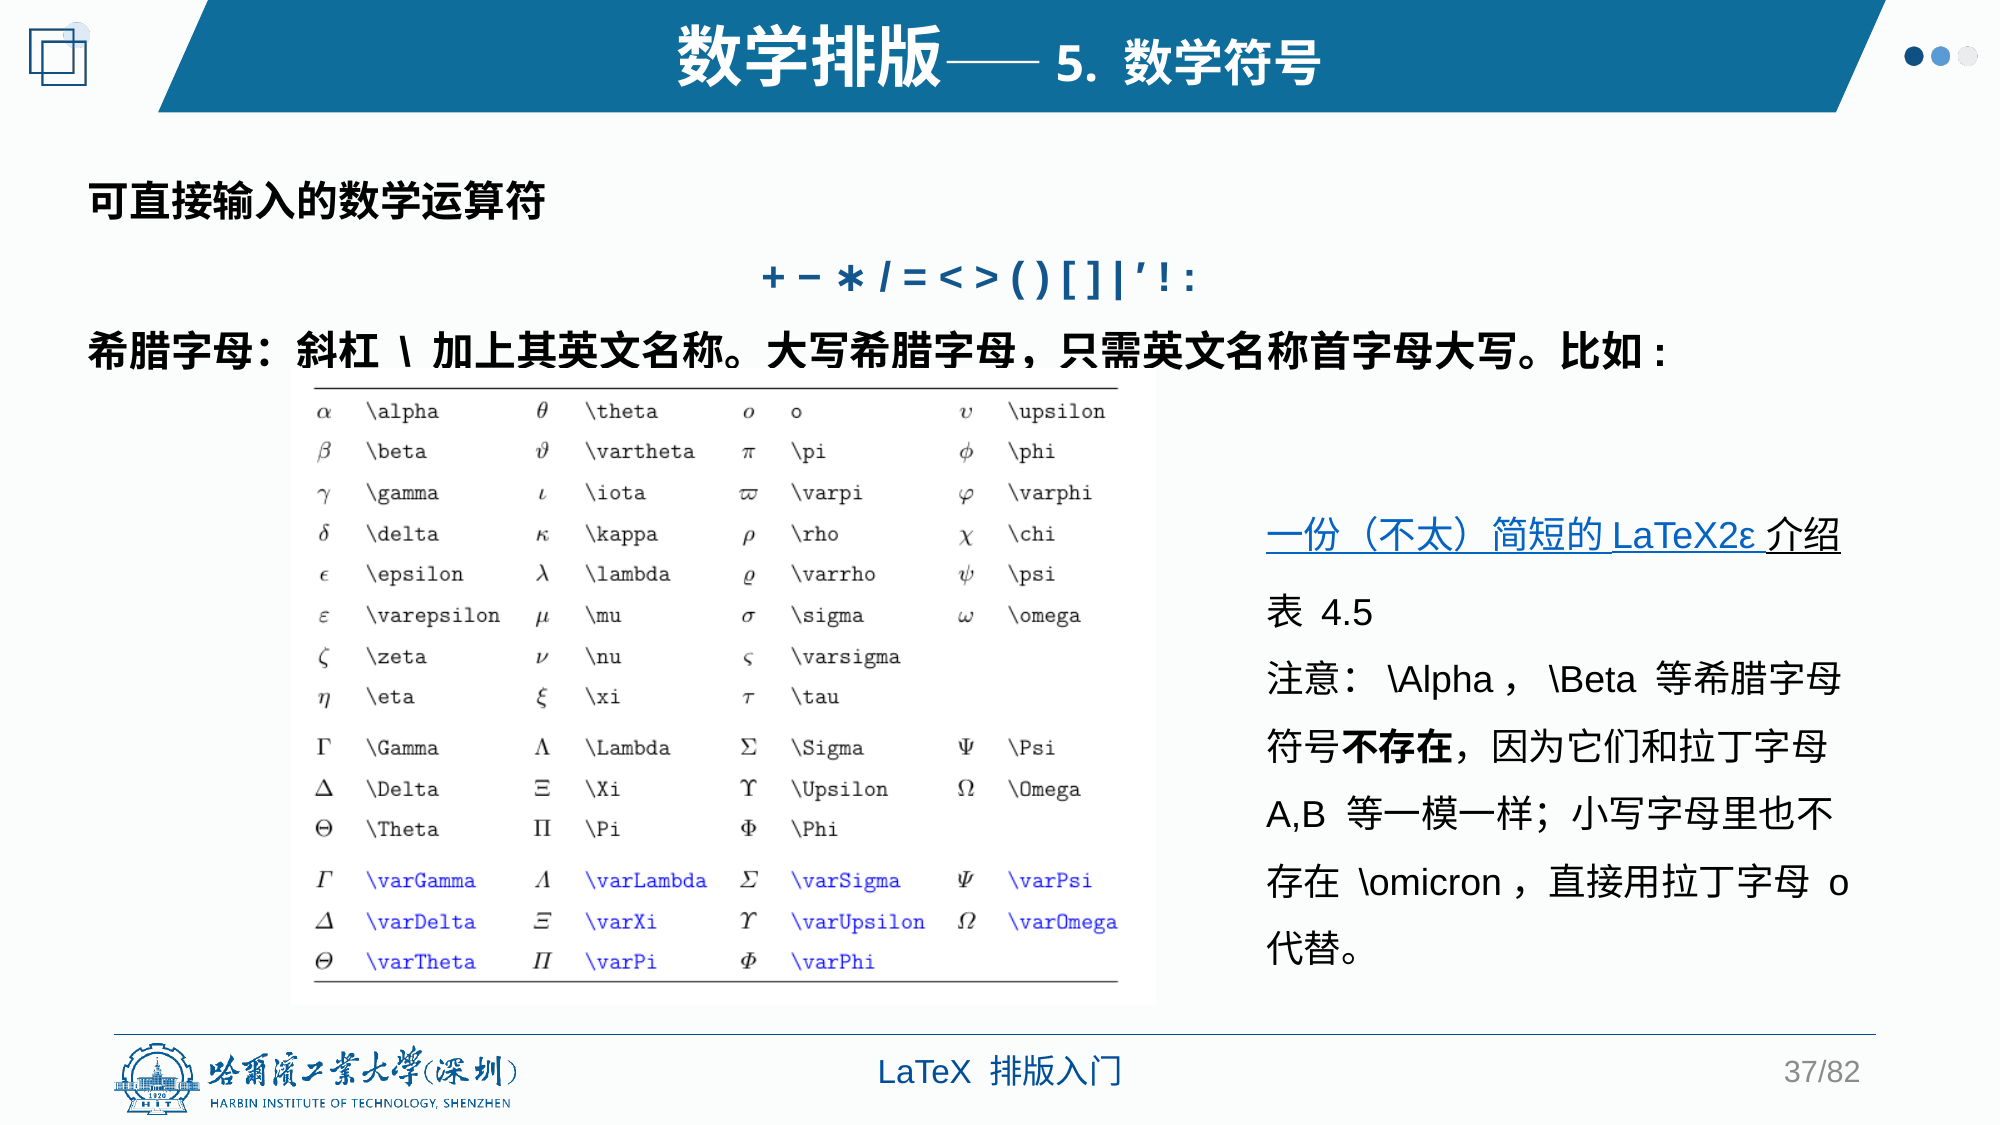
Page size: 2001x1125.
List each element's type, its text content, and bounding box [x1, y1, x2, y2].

slide_number 37/82 [1432, 1044, 1876, 1097]
picture [0, 0, 119, 110]
picture [114, 1043, 516, 1115]
text_box 数学排版——5. 数学符号 [291, 7, 1709, 103]
text_box 一份（不太）简短的 LaTeX2ε 介绍 表 4.5 注意：\Alpha，\Beta 等希腊字母符号不存在，因为它们和拉丁字母 A,B 等一模一样；小写字母里也不存在 \omicron，直接用拉丁字母 o 代替。 [1251, 476, 1876, 978]
picture [291, 368, 1156, 1005]
text_box 可直接输入的数学运算符 + − ∗ / = < > ( ) [ ] | ′ ! : 希腊字母：斜杠 \ 加上其英文名称。大写希腊字母，只需英文名称首字母大写。比如: [72, 142, 1886, 383]
picture [1881, 15, 2000, 97]
